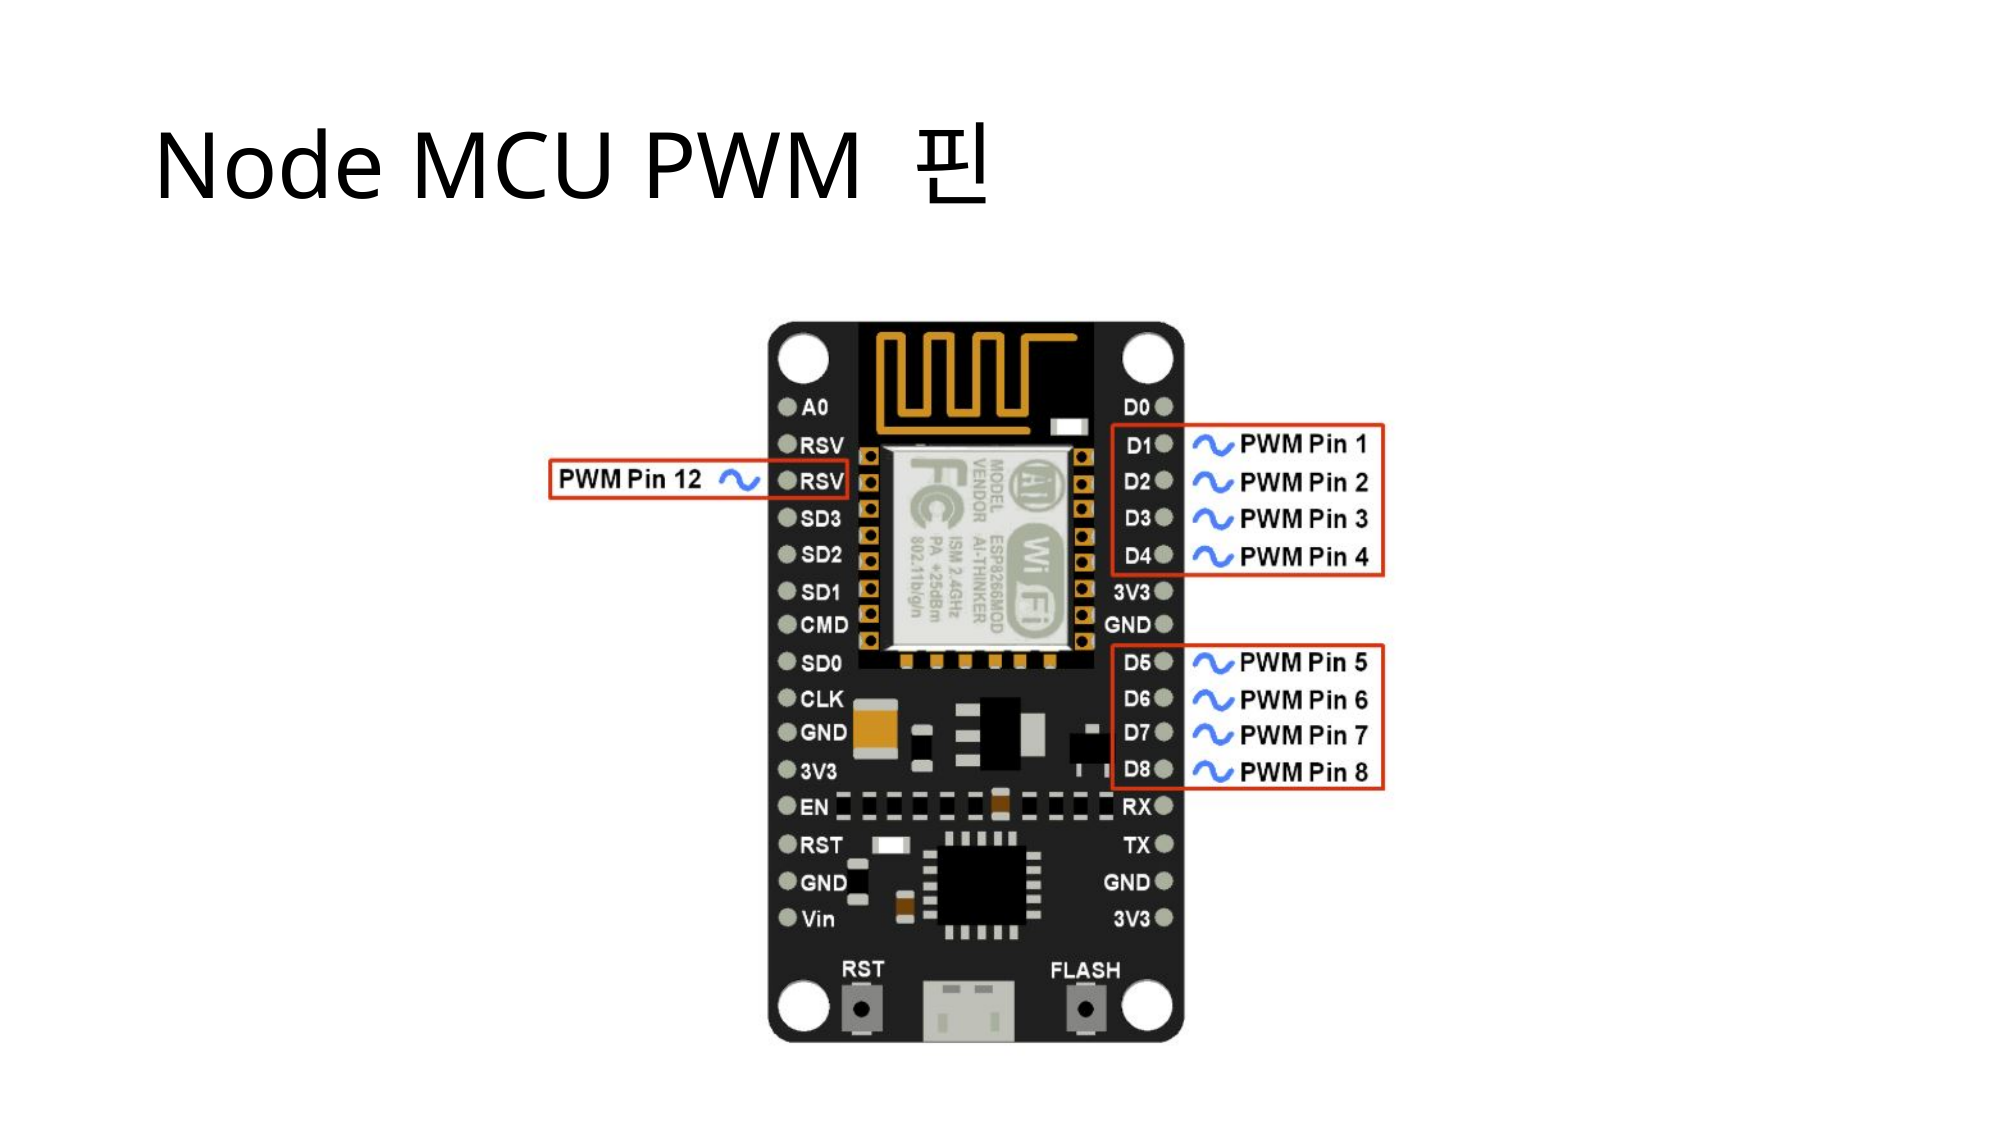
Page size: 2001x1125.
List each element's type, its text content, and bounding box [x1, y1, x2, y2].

picture [451, 277, 1529, 1070]
title Node MCU PWM 핀 [137, 59, 1863, 278]
